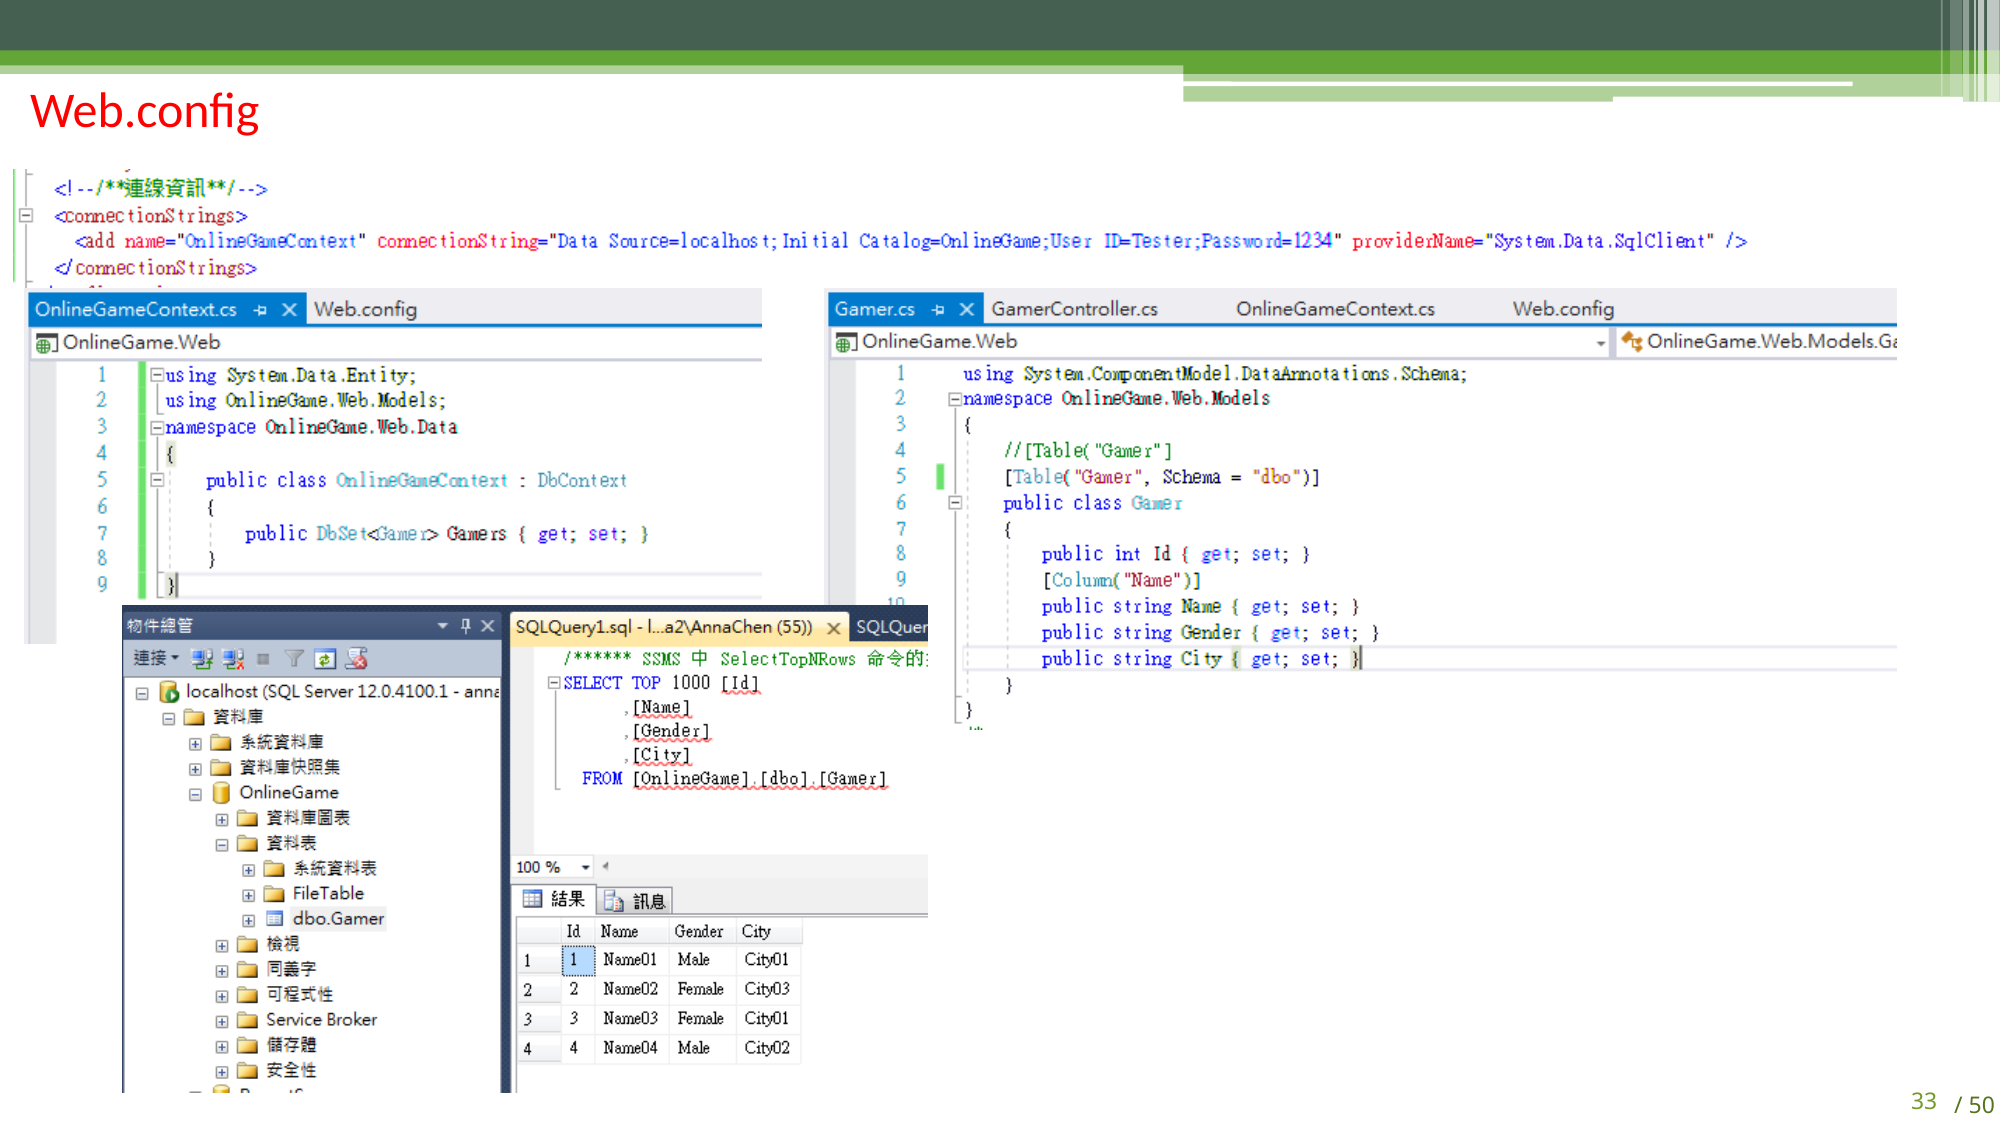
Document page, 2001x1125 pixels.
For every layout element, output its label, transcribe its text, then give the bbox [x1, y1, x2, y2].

text_box Web.config [15, 70, 275, 146]
footer / 50 [1919, 1083, 2000, 1124]
picture [13, 169, 1897, 1093]
slide_number 32 [1785, 1065, 1953, 1125]
